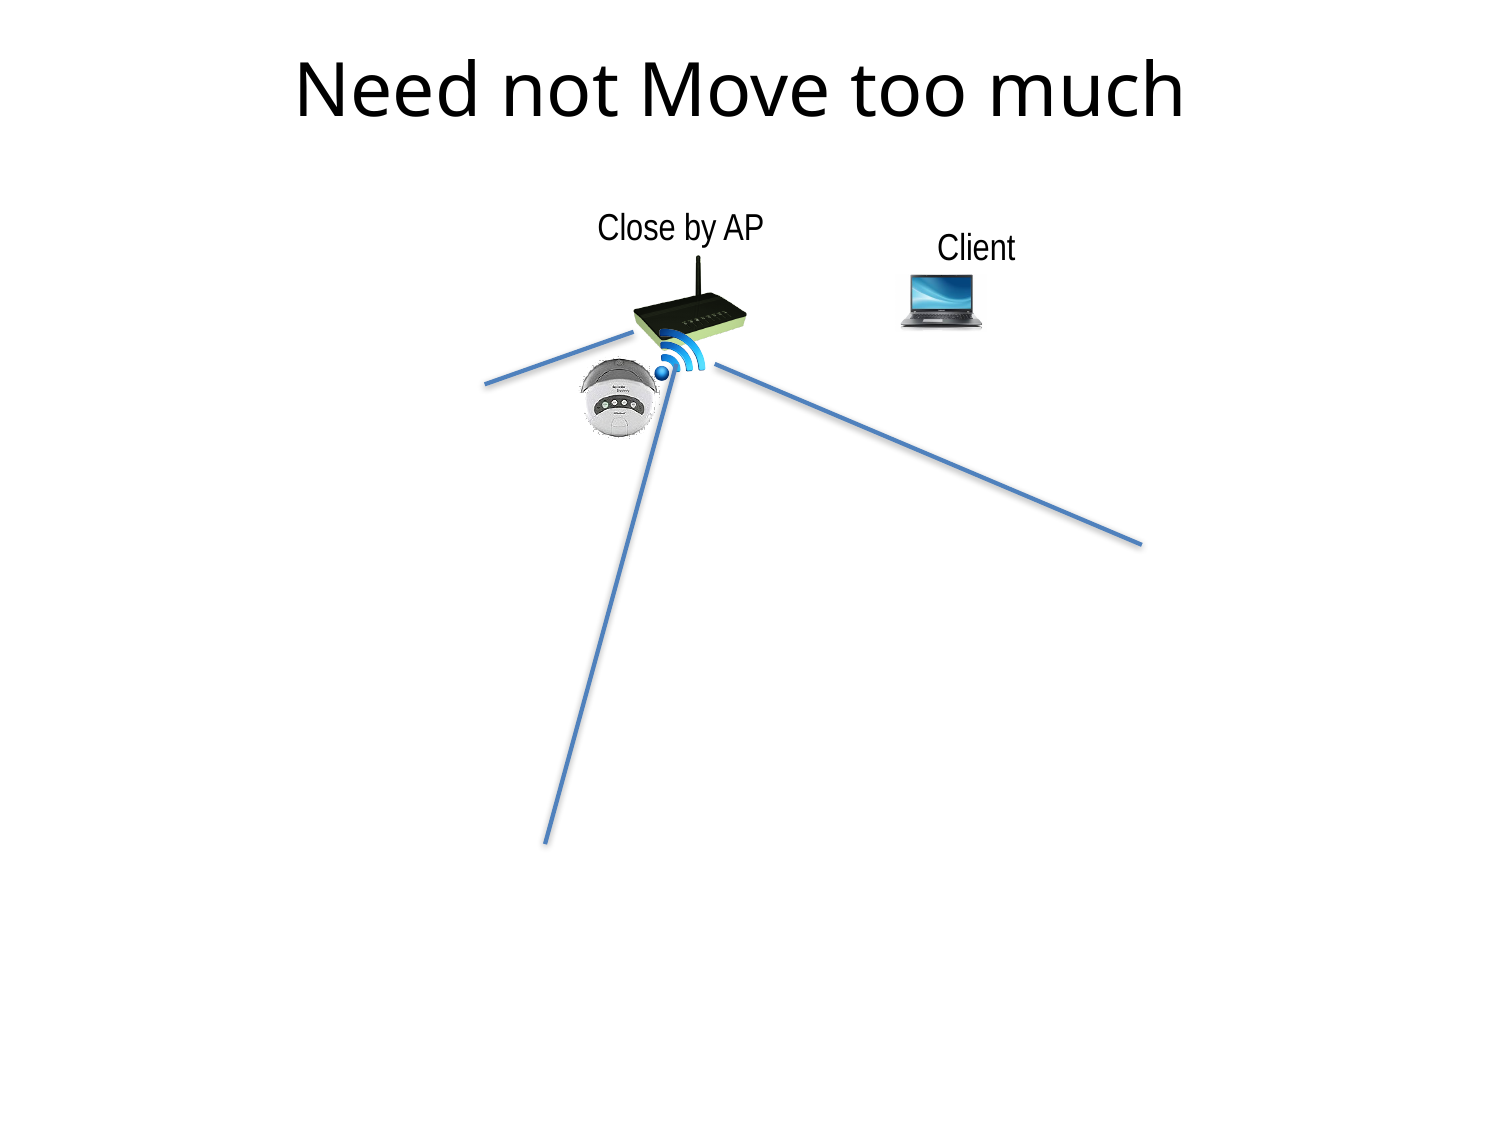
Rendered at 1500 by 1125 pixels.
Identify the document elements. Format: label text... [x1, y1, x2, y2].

picture [895, 273, 987, 332]
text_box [484, 331, 634, 385]
text_box Need not Move too much [0, 33, 1481, 176]
text_box Close by AP [582, 195, 780, 256]
text_box Client [922, 215, 1031, 275]
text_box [714, 363, 1143, 546]
picture [632, 254, 748, 369]
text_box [634, 331, 705, 440]
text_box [544, 363, 677, 845]
